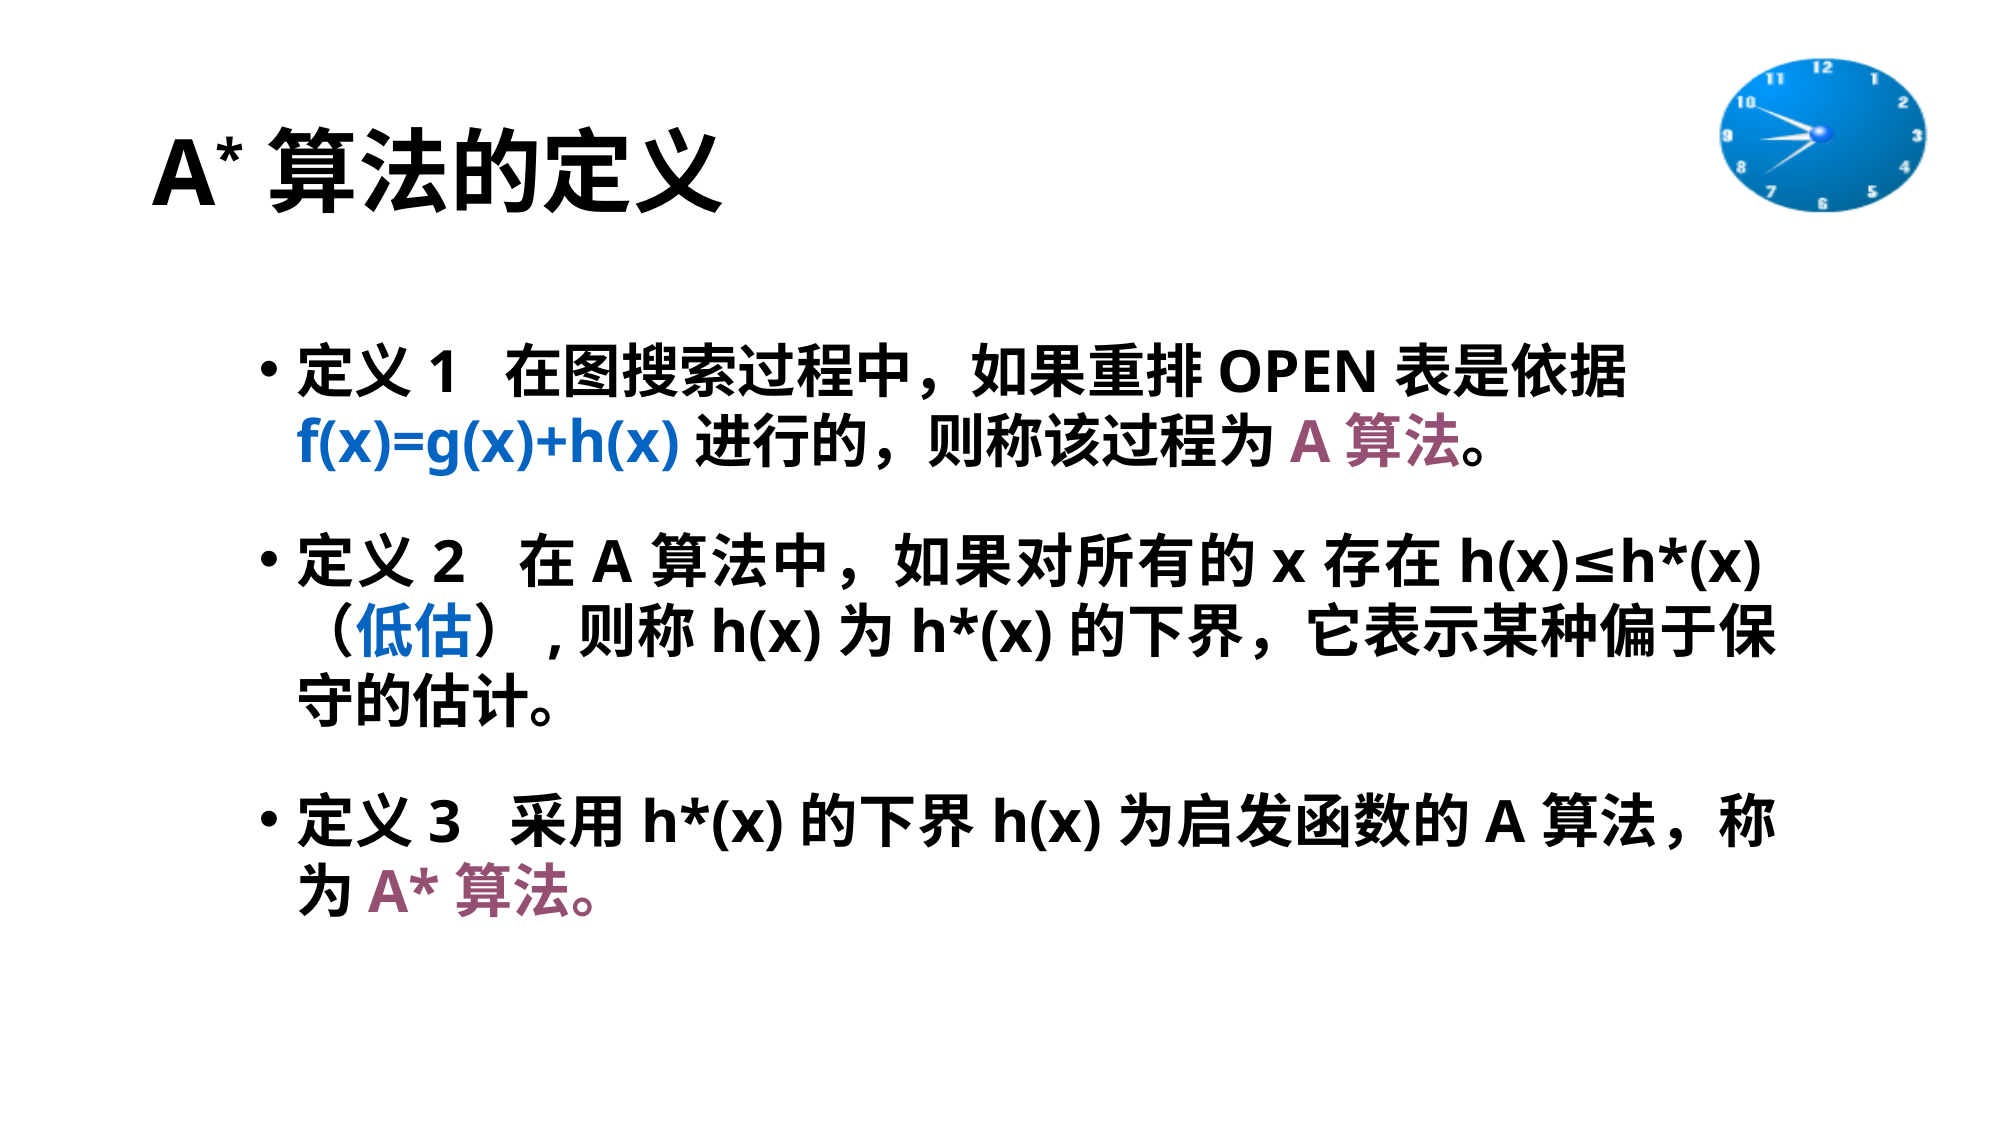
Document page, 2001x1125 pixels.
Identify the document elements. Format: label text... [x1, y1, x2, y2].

picture [1867, 186, 1878, 198]
picture [1691, 54, 1959, 217]
title A*算法的定义 [137, 59, 1863, 278]
list 定义1 在图搜索过程中，如果重排OPEN表是依据f(x)=g(x)+h(x)进行的，则称该过程为A算法。 定义2 在A算法中，如果对所有的x存在h(x)≤h*(x)（低估）,则称h(x)为h*(x)的下界，它表示某种偏于保守的估计。 定义3 采用h*(x)的下界h(x)为启发函数的A算法，称为A*算法。 [244, 326, 1792, 1002]
picture [1899, 161, 1910, 174]
